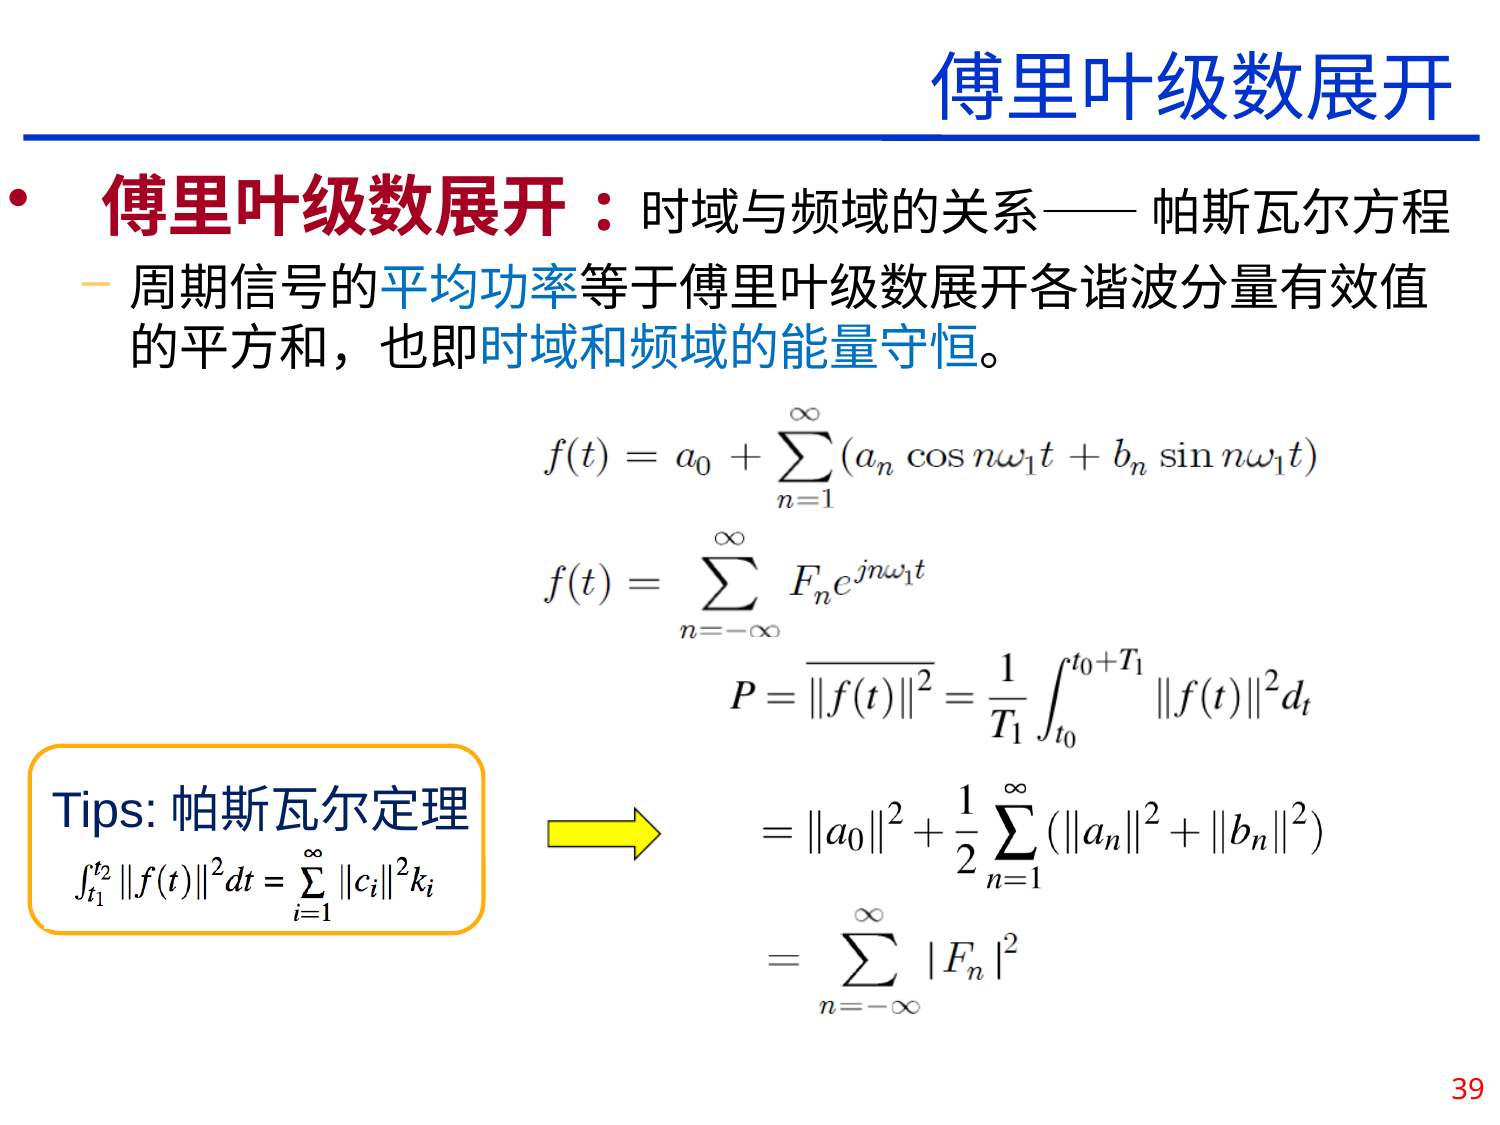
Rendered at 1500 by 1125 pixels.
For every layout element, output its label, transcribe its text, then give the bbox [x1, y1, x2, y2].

picture [525, 406, 1327, 1021]
slide_number 39 [1187, 1062, 1500, 1125]
text_box Tips:帕斯瓦尔定理 [36, 770, 487, 845]
text_box 傅里叶级数展开 [910, 24, 1471, 138]
picture [44, 839, 445, 929]
text_box [45, 845, 484, 934]
text_box [29, 745, 483, 929]
text_box 傅里叶级数展开:时域与频域的关系—— 帕斯瓦尔方程 周期信号的平均功率等于傅里叶级数展开各谐波分量有效值的平方和，也即时域和频域的能量守恒。 [0, 165, 1471, 266]
